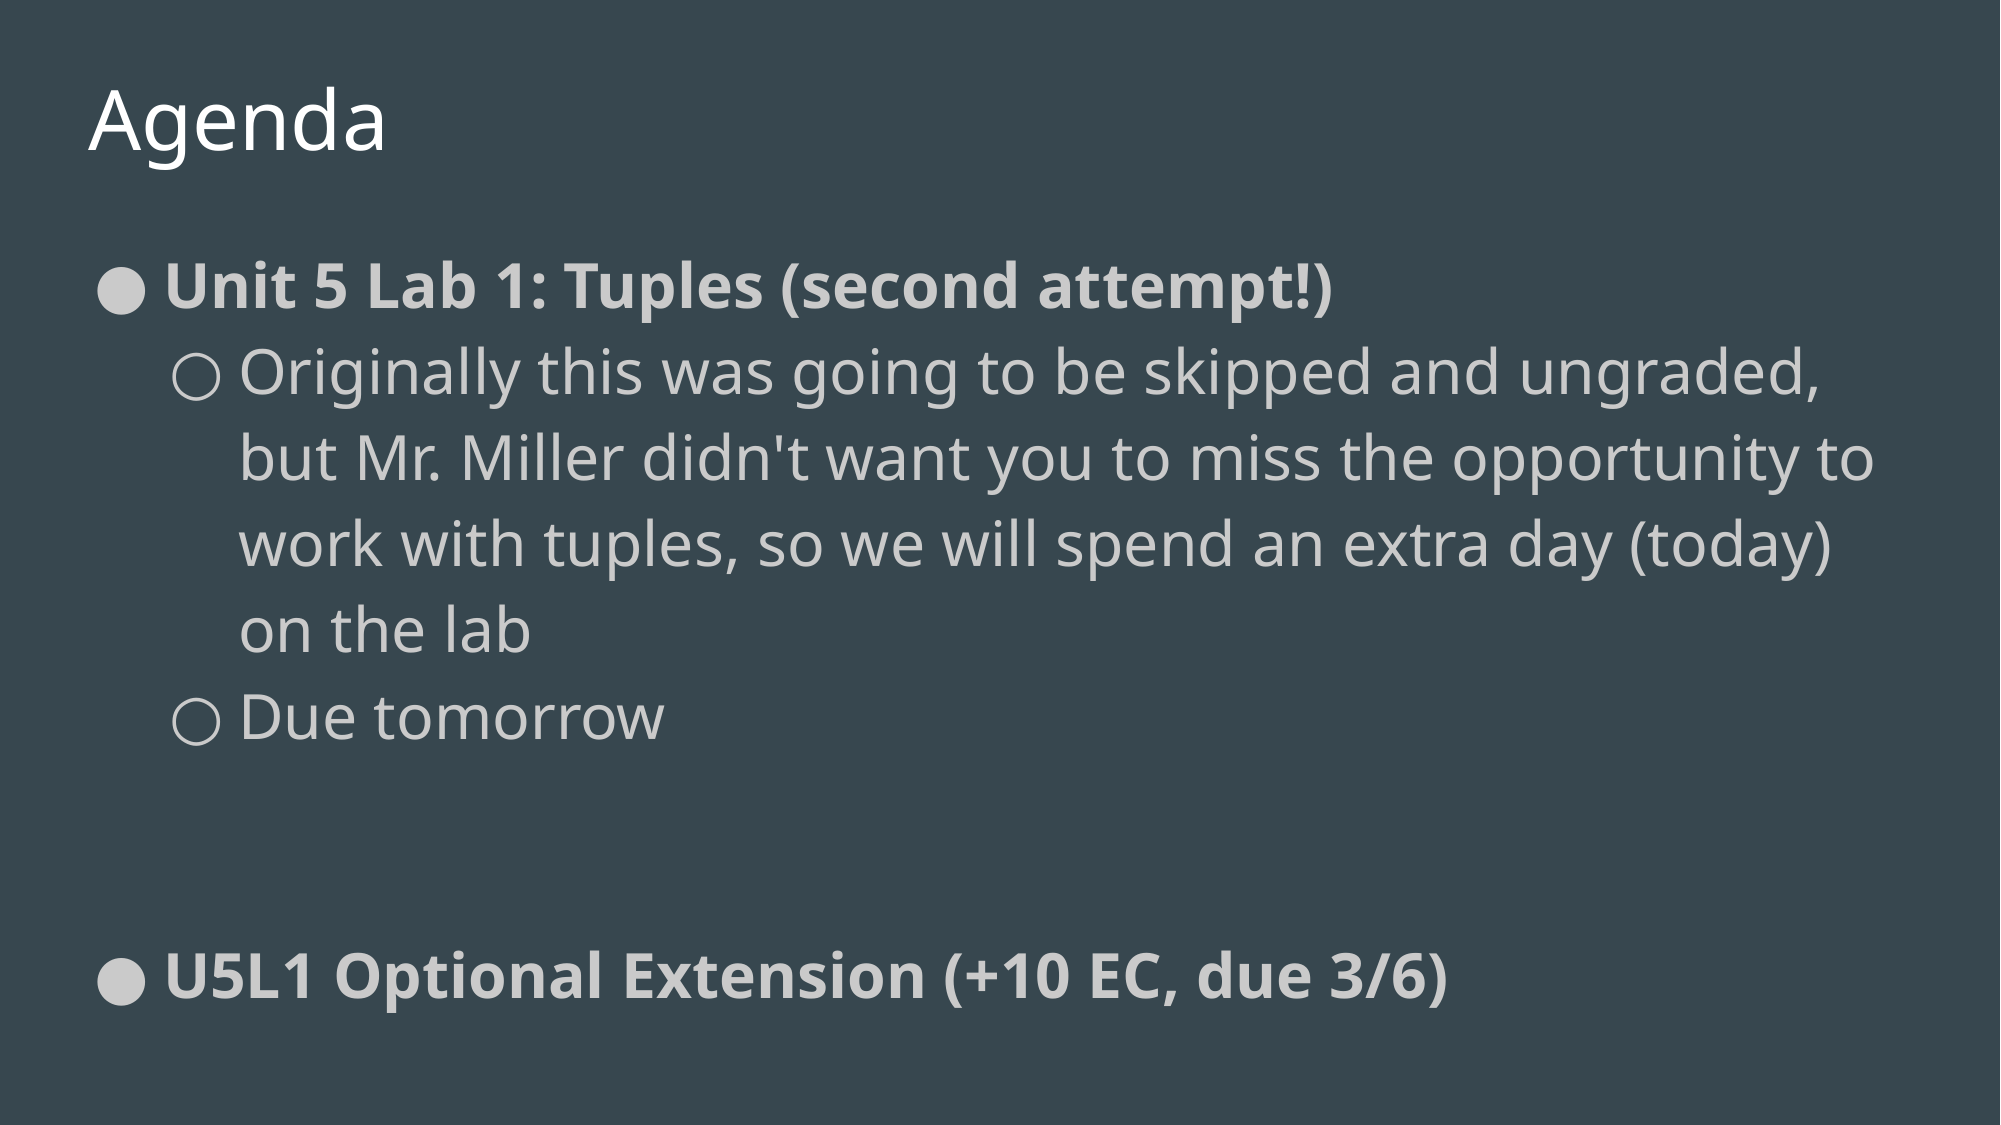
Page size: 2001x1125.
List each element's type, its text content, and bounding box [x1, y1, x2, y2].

title Agenda [68, 47, 1932, 173]
list Unit 5 Lab 1: Tuples (second attempt!) Originally this was going to be skipped and ungraded, but Mr. Miller didn't want you to miss the opportunity to work with tuples, so we will spend an extra day (today) on the lab Due tomorrow U5L1 Optional Extension (+10 EC, due 3/6) [68, 214, 1932, 446]
